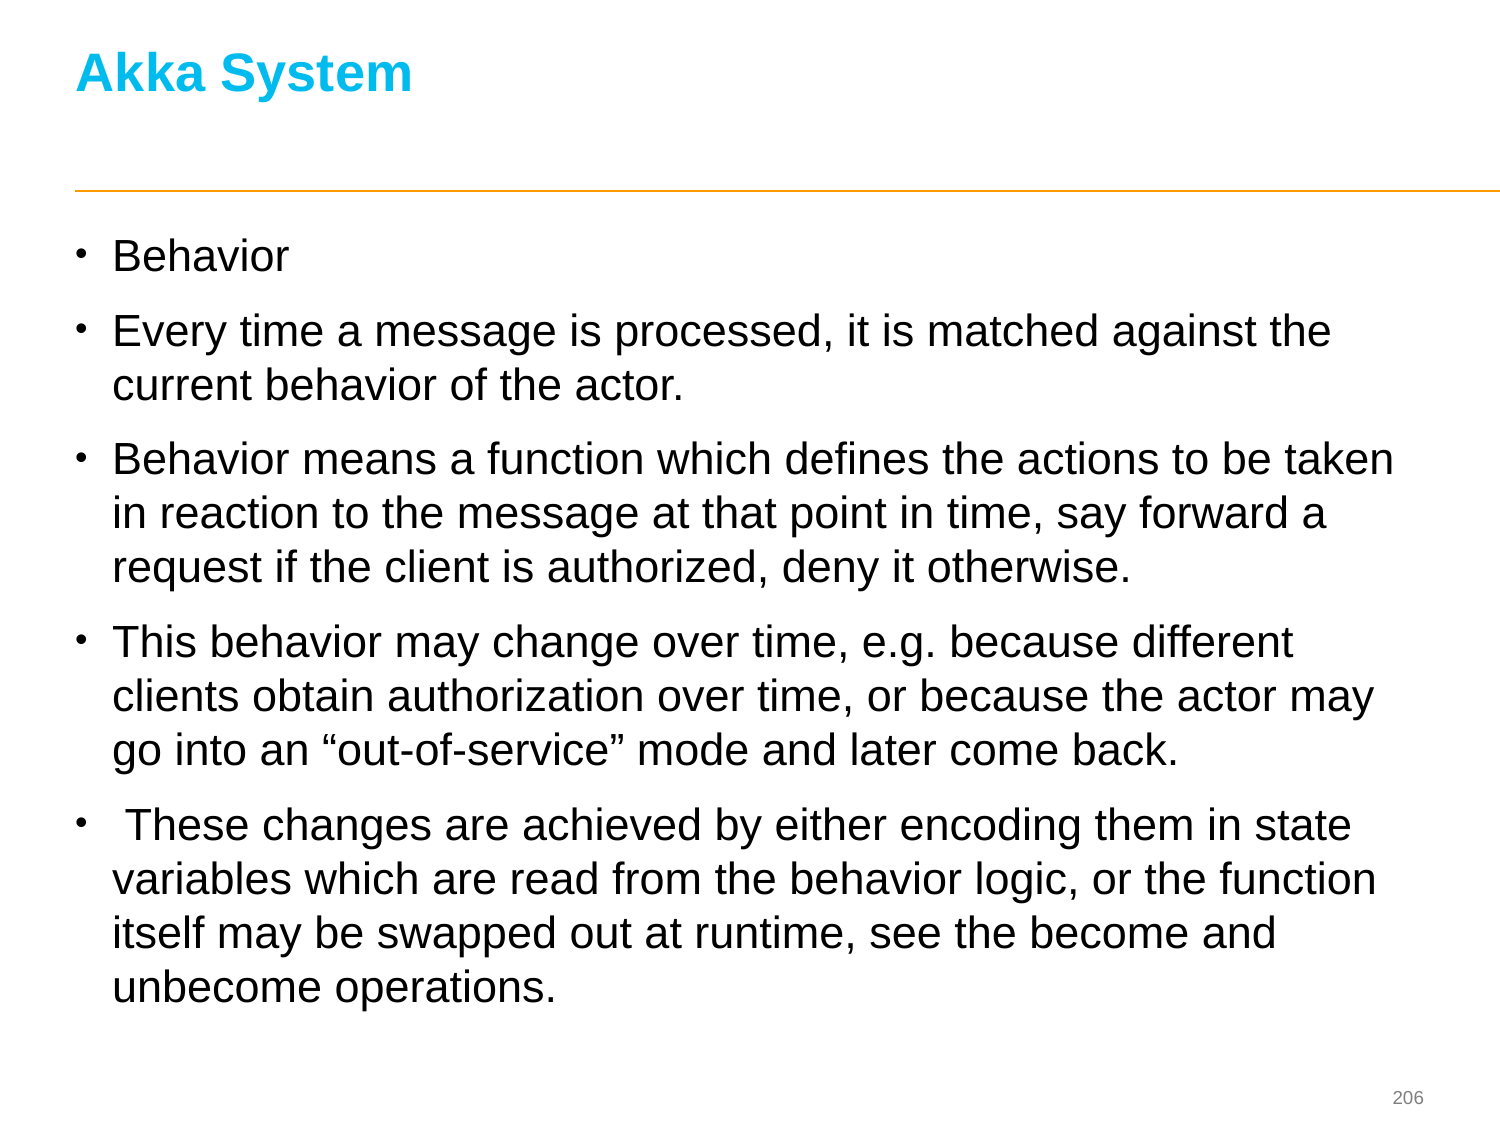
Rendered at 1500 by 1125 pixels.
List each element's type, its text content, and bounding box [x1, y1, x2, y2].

title Akka System [75, 27, 1422, 157]
list Behavior Every time a message is processed, it is matched against the current behavior of the actor. Behavior means a function which defines the actions to be taken in reaction to the message at that point in time, say forward a request if the client is authorized, deny it otherwise. This behavior may change over time, e.g. because different clients obtain authorization over time, or because the actor may go into an “out-of-service” mode and later come back. These changes are achieved by either encoding them in state variables which are read from the behavior logic, or the function itself may be swapped out at runtime, see the become and unbecome operations. [75, 226, 1425, 1018]
